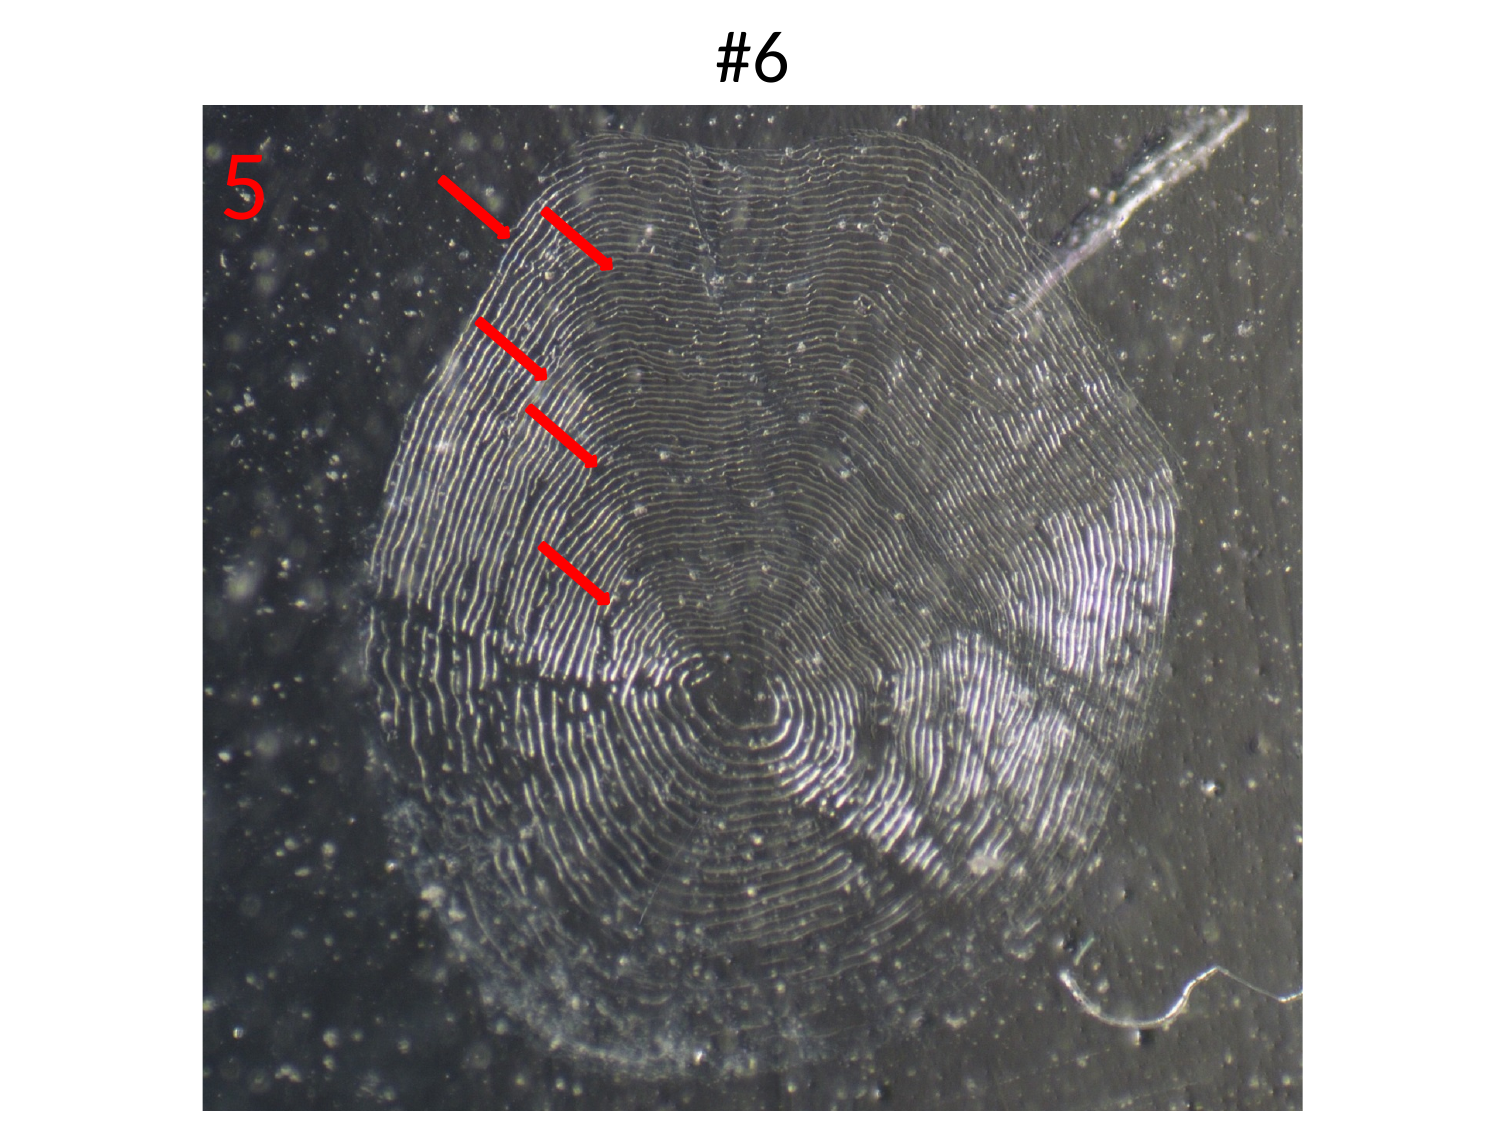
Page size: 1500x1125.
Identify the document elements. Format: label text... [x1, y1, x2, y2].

picture [202, 74, 1303, 1111]
title #6 [77, 0, 1428, 105]
